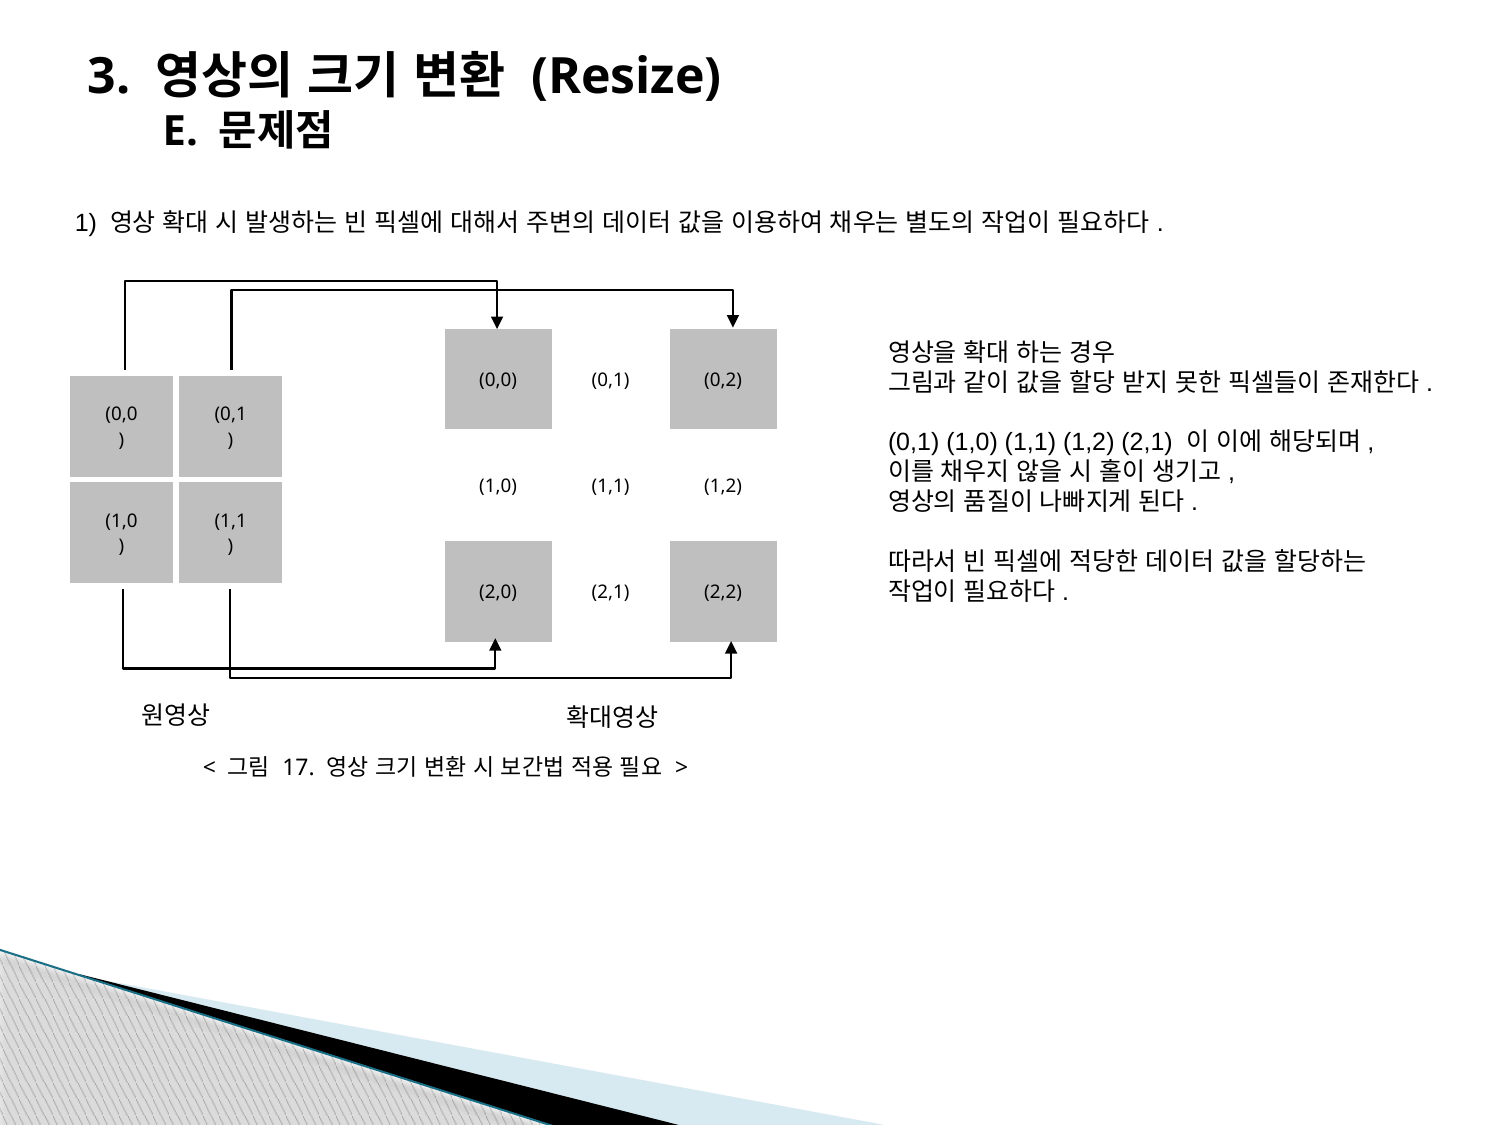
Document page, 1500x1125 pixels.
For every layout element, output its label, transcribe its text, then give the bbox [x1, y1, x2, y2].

table_header (0,0) [445, 355, 552, 429]
table_cell (1,2) [670, 435, 777, 536]
table_header (0,2) [670, 329, 777, 429]
text_box 1) 영상 확대 시 발생하는 빈 픽셀에 대해서 주변의 데이터 값을 이용하여 채우는 별도의 작업이 필요하다. [60, 184, 1454, 245]
table_cell (1,1) [179, 482, 282, 583]
table_header (0,0) [70, 376, 173, 477]
table_cell (2,0) [445, 541, 552, 620]
text_box 확대영상 [551, 694, 674, 739]
text_box 영상을 확대 하는 경우 그림과 같이 값을 할당 받지 못한 픽셀들이 존재한다. (0,1) (1,0) (1,1) (1,2) (2,1) 이 이에 해당되며, 이를 채우지 않을 시 홀이 생기고, 영상의 품질이 나빠지게 된다. 따라서 빈 픽셀에 적당한 데이터 값을 할당하는 작업이 필요하다. [873, 328, 1449, 613]
text_box 3. 영상의 크기 변환 (Resize) E. 문제점 [72, 36, 750, 162]
table_cell (1,0) [445, 435, 552, 536]
text_box [233, 286, 747, 394]
table_header (0,1) [557, 338, 664, 429]
text_box [225, 589, 745, 683]
table_cell (1,1) [557, 435, 664, 536]
text_box [119, 589, 509, 673]
text_box 원영상 [126, 692, 226, 737]
text_box < 그림 17. 영상 크기 변환 시 보간법 적용 필요 > [188, 744, 703, 788]
table_cell (1,0) [70, 482, 173, 583]
table_header (0,1) [179, 376, 282, 477]
table_cell (2,2) [670, 541, 777, 642]
text_box [120, 276, 511, 370]
table_cell (2,1) [557, 541, 664, 633]
